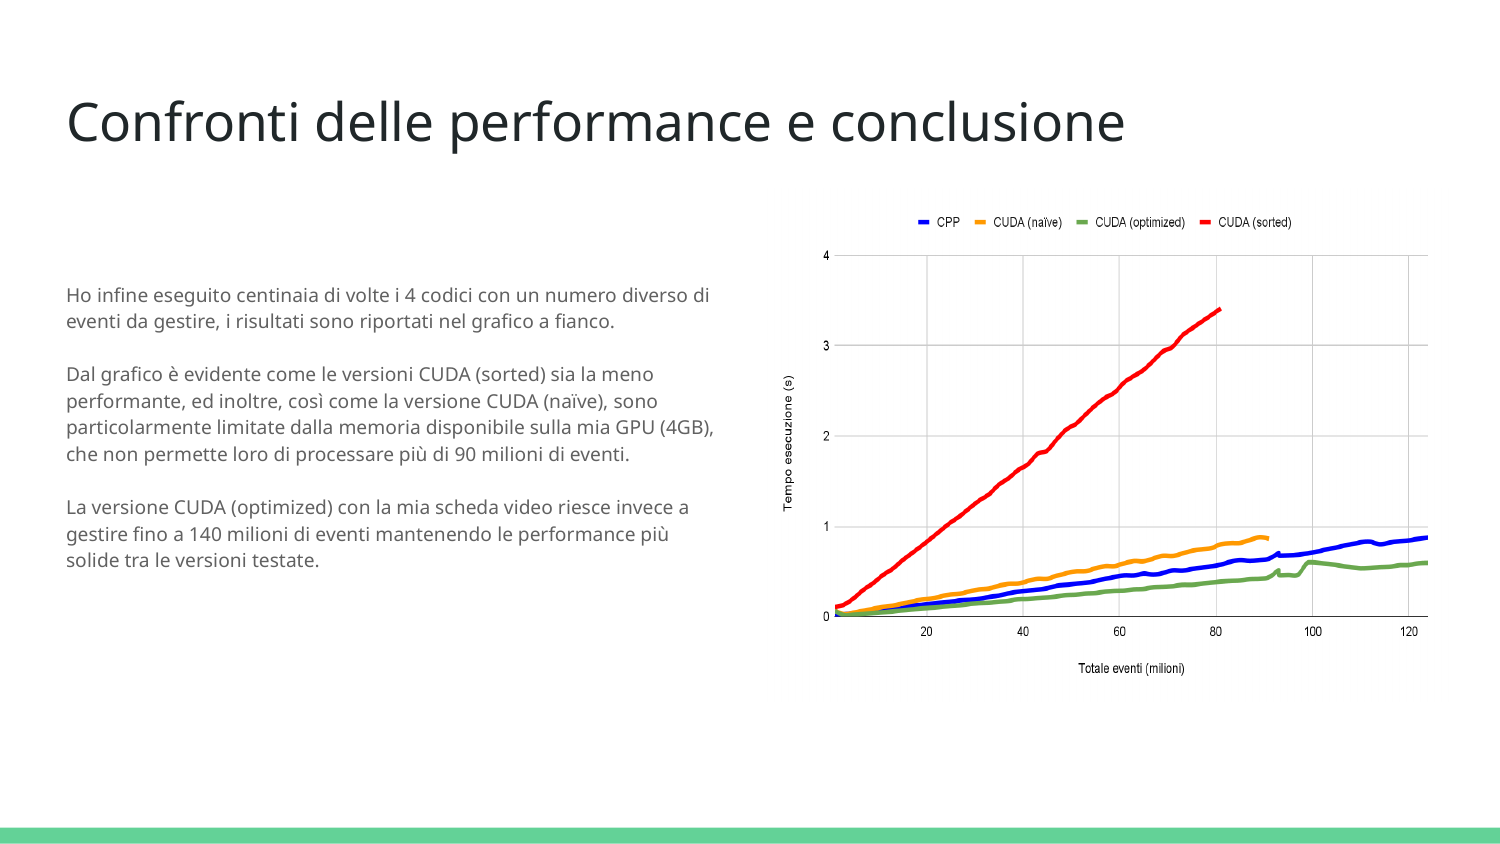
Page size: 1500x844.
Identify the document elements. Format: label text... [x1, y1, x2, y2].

title Confronti delle performance e conclusione [51, 72, 1449, 167]
picture [760, 188, 1450, 702]
list Ho infine eseguito centinaia di volte i 4 codici con un numero diverso di eventi da gestire, i risultati sono riportati nel grafico a fianco. Dal grafico è evidente come le versioni CUDA (sorted) sia la meno performante, ed inoltre, così come la versione CUDA (naïve), sono particolarmente limitate dalla memoria disponibile sulla mia GPU (4GB), che non permette loro di processare più di 90 milioni di eventi. La versione CUDA (optimized) con la mia scheda video riesce invece a gestire fino a 140 milioni di eventi mantenendo le performance più solide tra le versioni testate. [51, 264, 740, 626]
